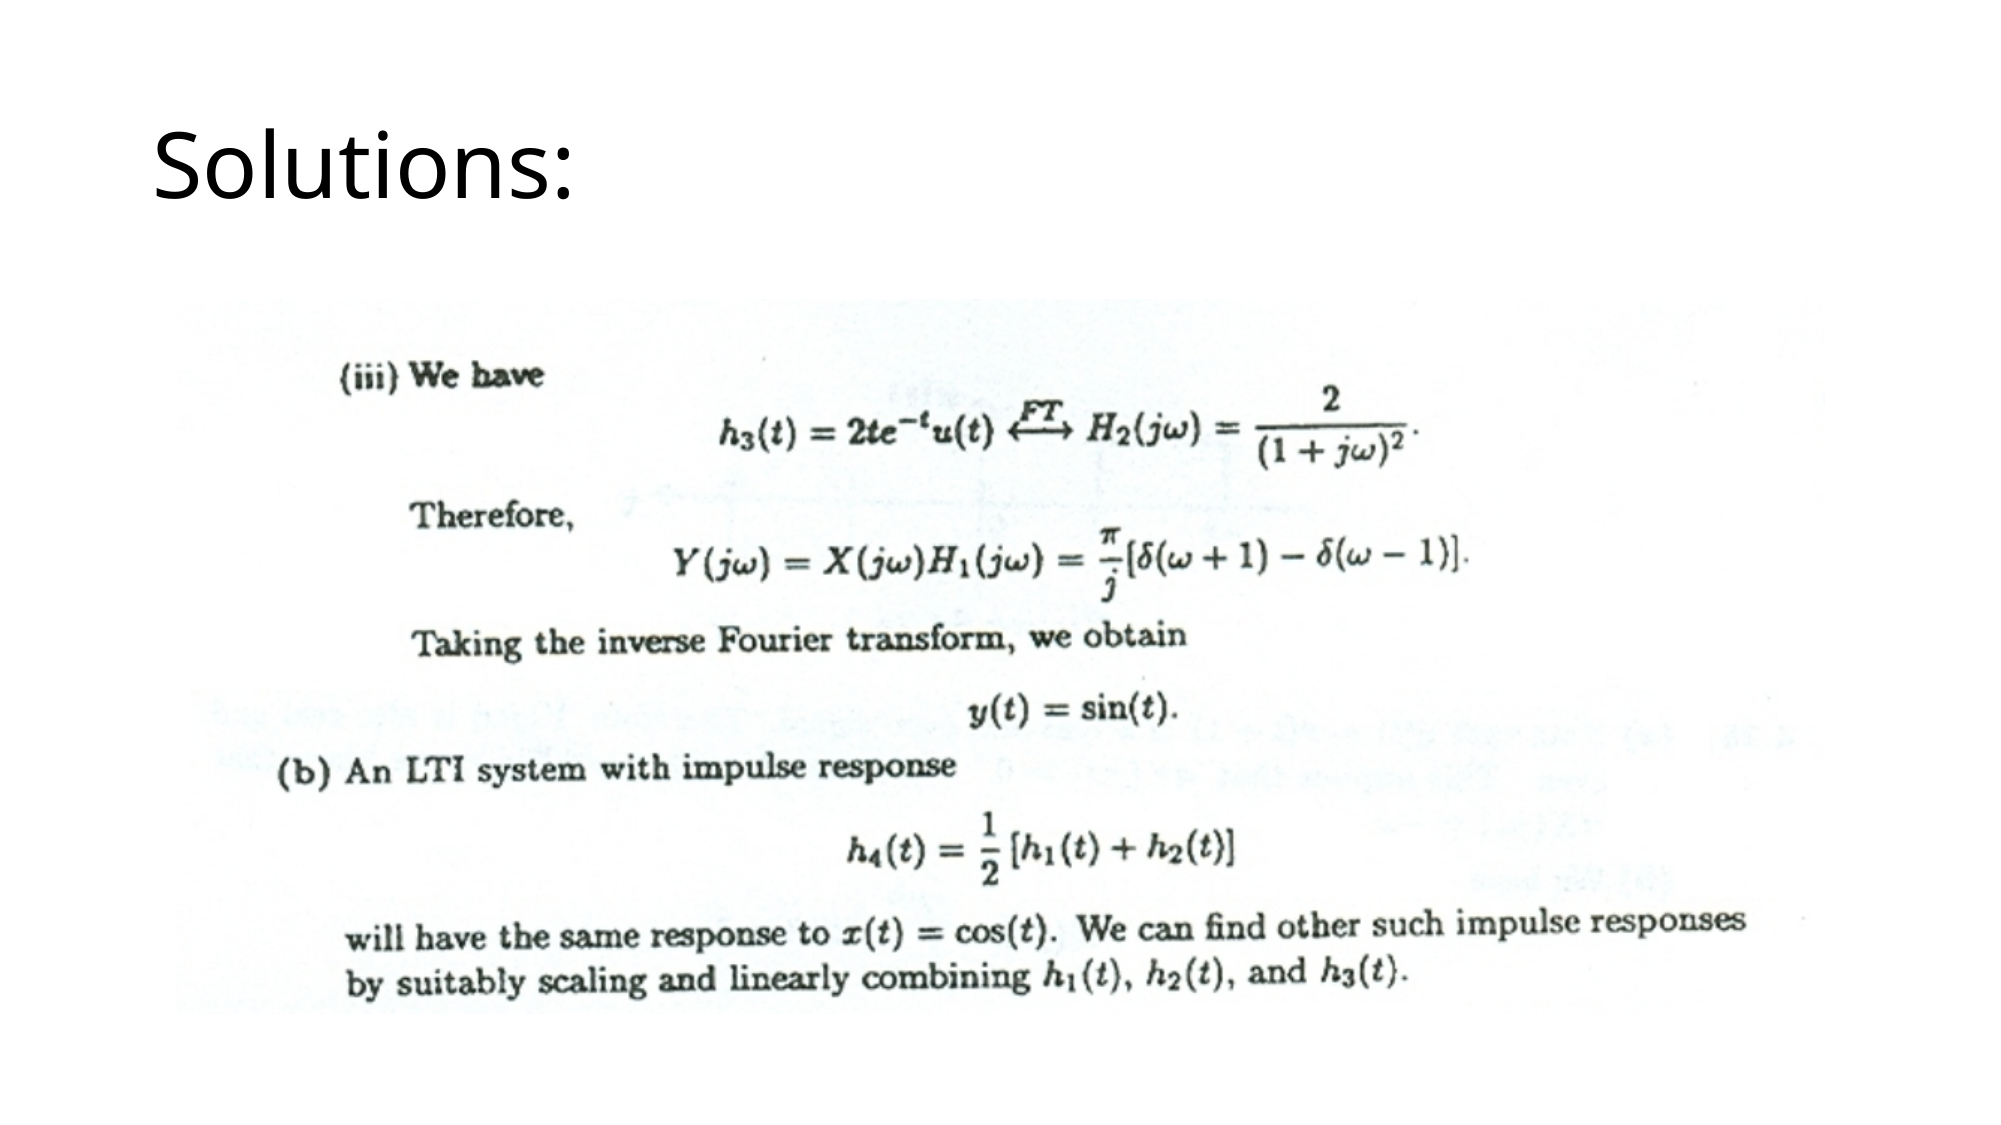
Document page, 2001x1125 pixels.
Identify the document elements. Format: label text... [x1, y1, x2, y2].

title Solutions: [137, 59, 1863, 278]
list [175, 299, 1825, 1014]
